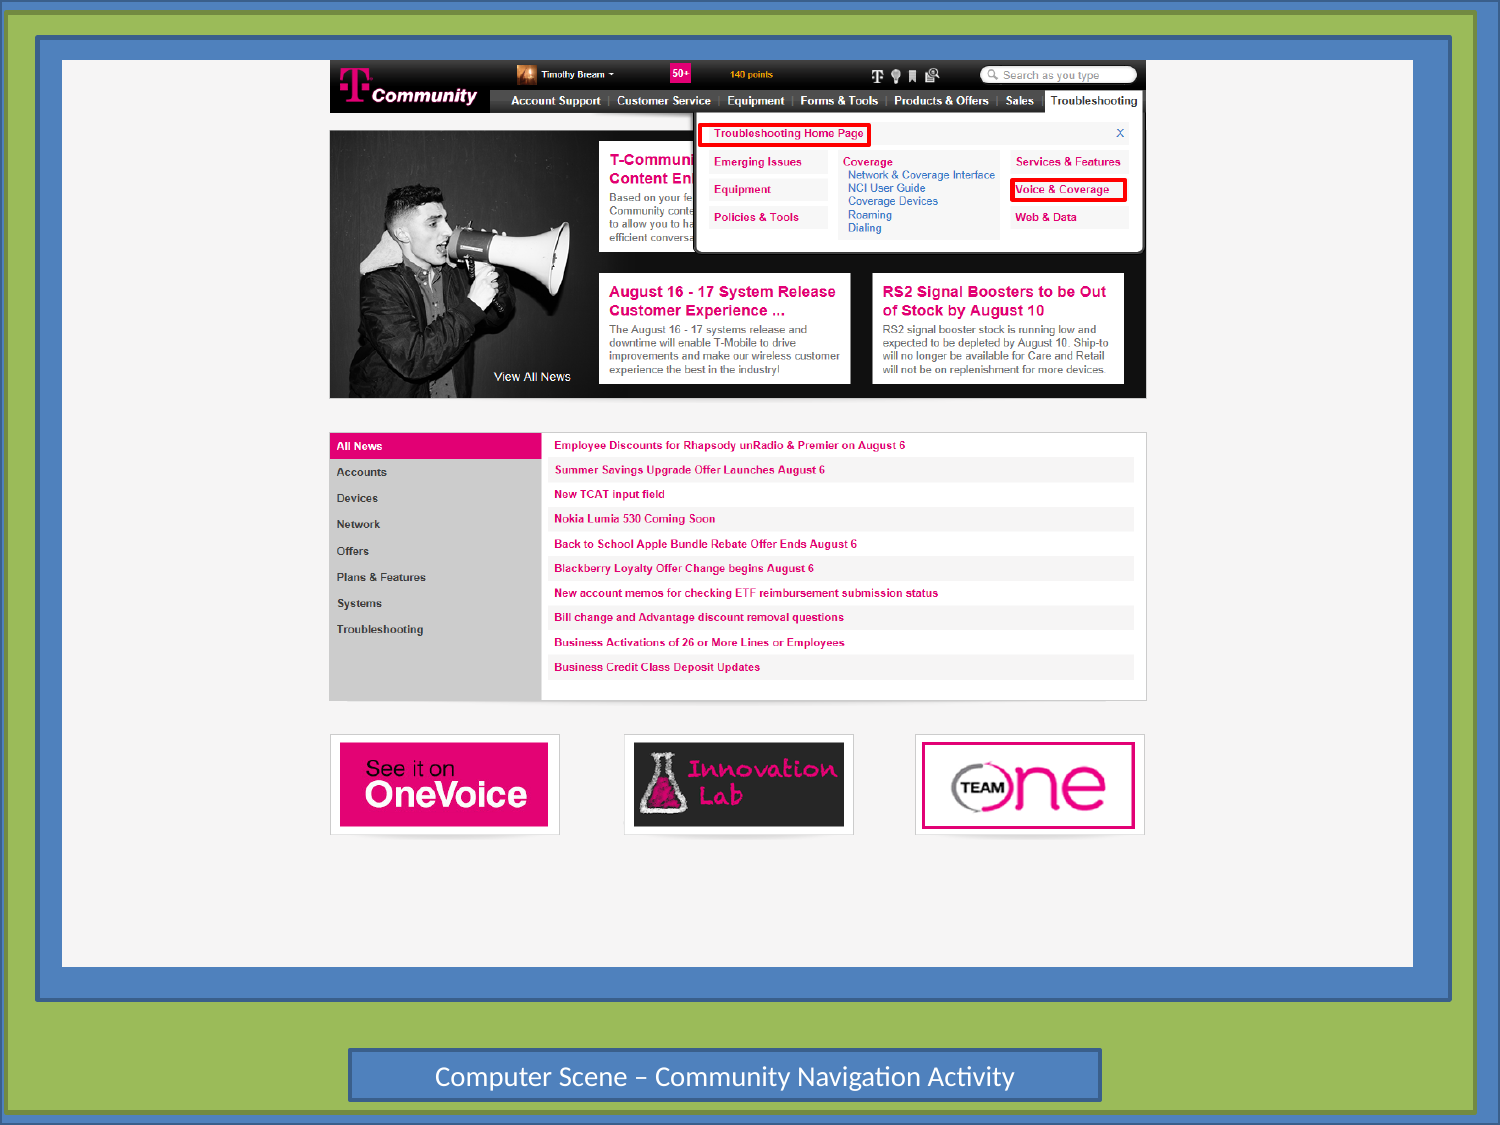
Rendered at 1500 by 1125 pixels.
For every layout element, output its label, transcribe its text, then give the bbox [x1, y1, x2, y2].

text_box Computer Scene – Community Navigation Activity [348, 1048, 1102, 1102]
text_box [0, 0, 1500, 1125]
text_box [4, 10, 1477, 1115]
text_box [35, 35, 1452, 1002]
picture [62, 60, 1413, 968]
